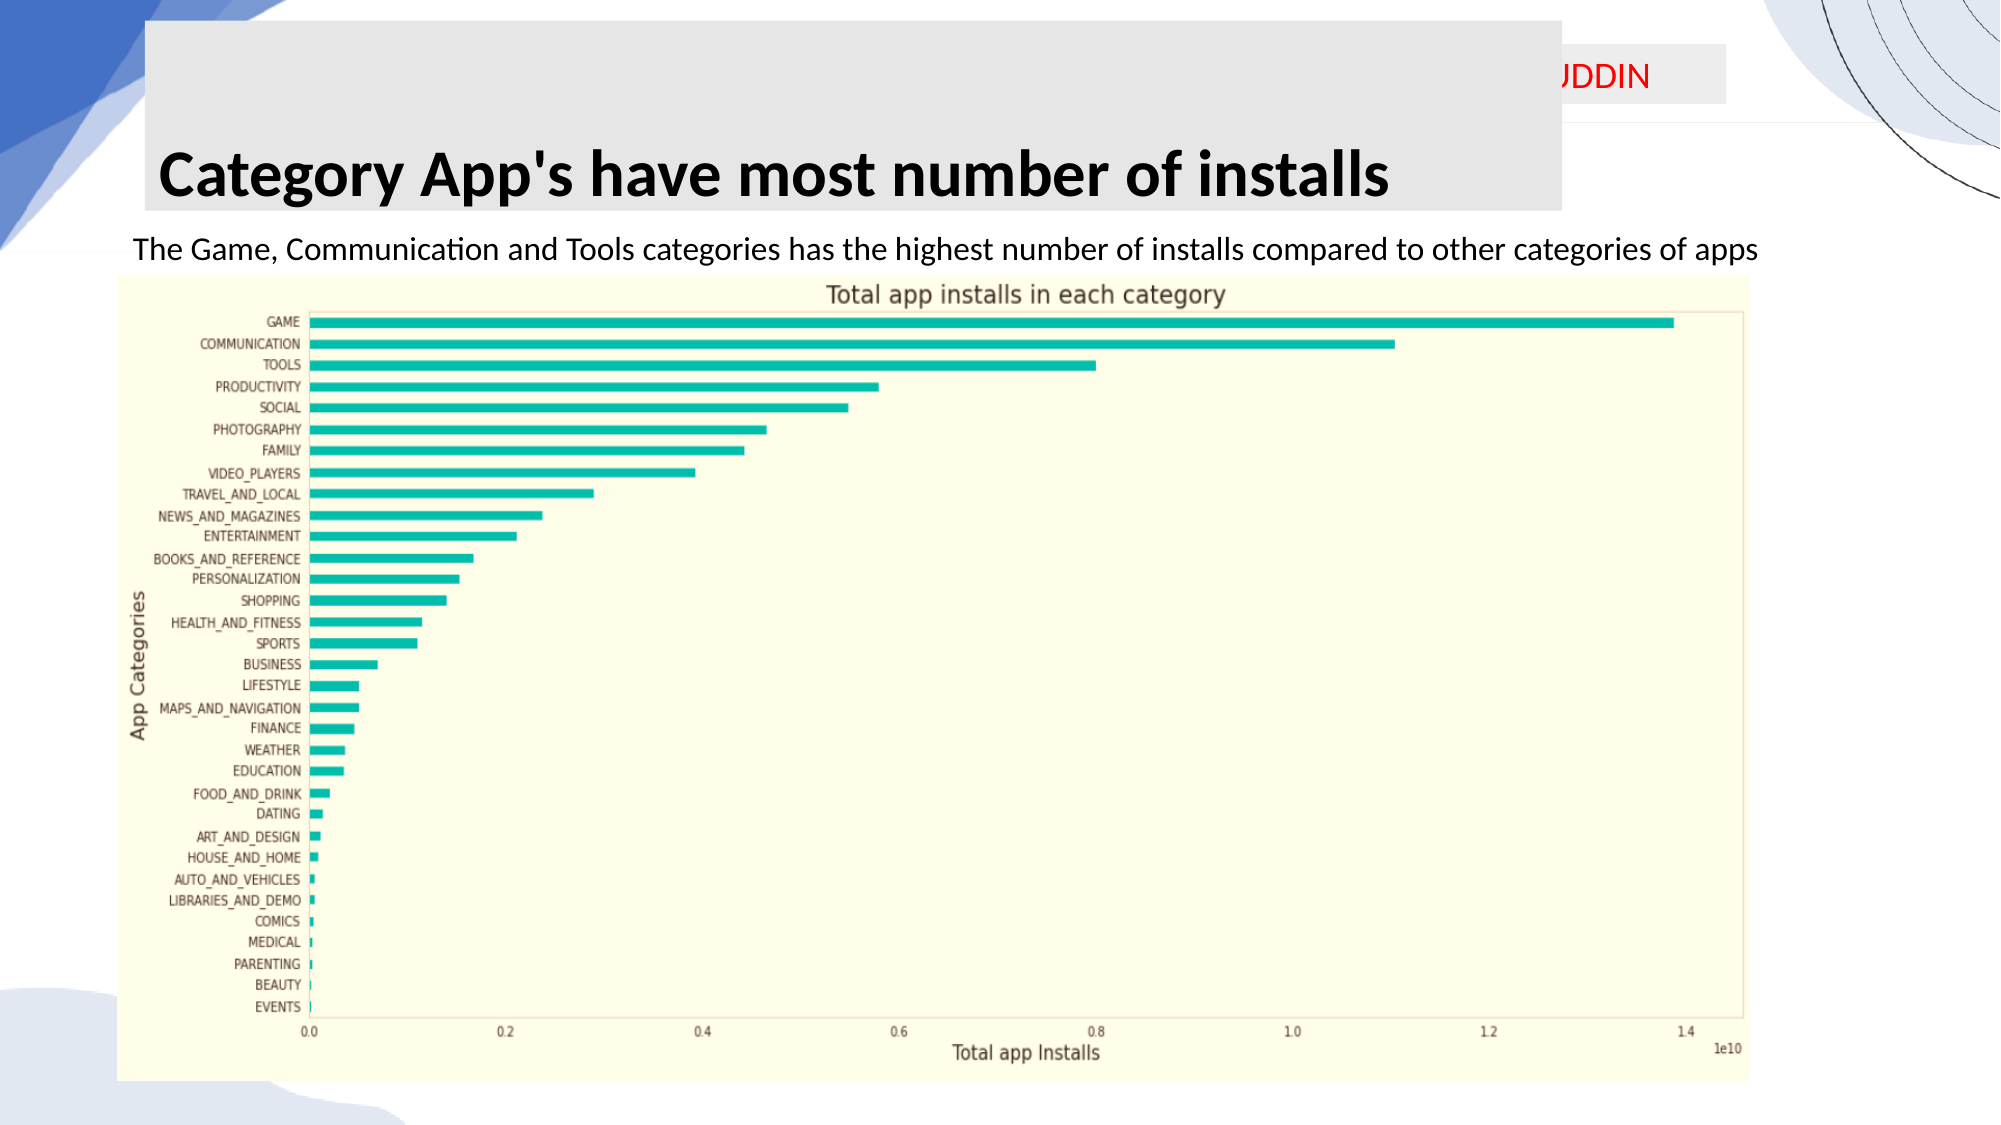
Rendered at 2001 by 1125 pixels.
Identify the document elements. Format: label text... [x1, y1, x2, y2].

picture [1258, 0, 2000, 210]
picture [0, 0, 471, 254]
text_box The Game, Communication and Tools categories has the highest number of installs compared to other categories of apps [117, 219, 1883, 275]
picture [0, 274, 1751, 1125]
title Category App's have most number of installs [294, 20, 1253, 211]
